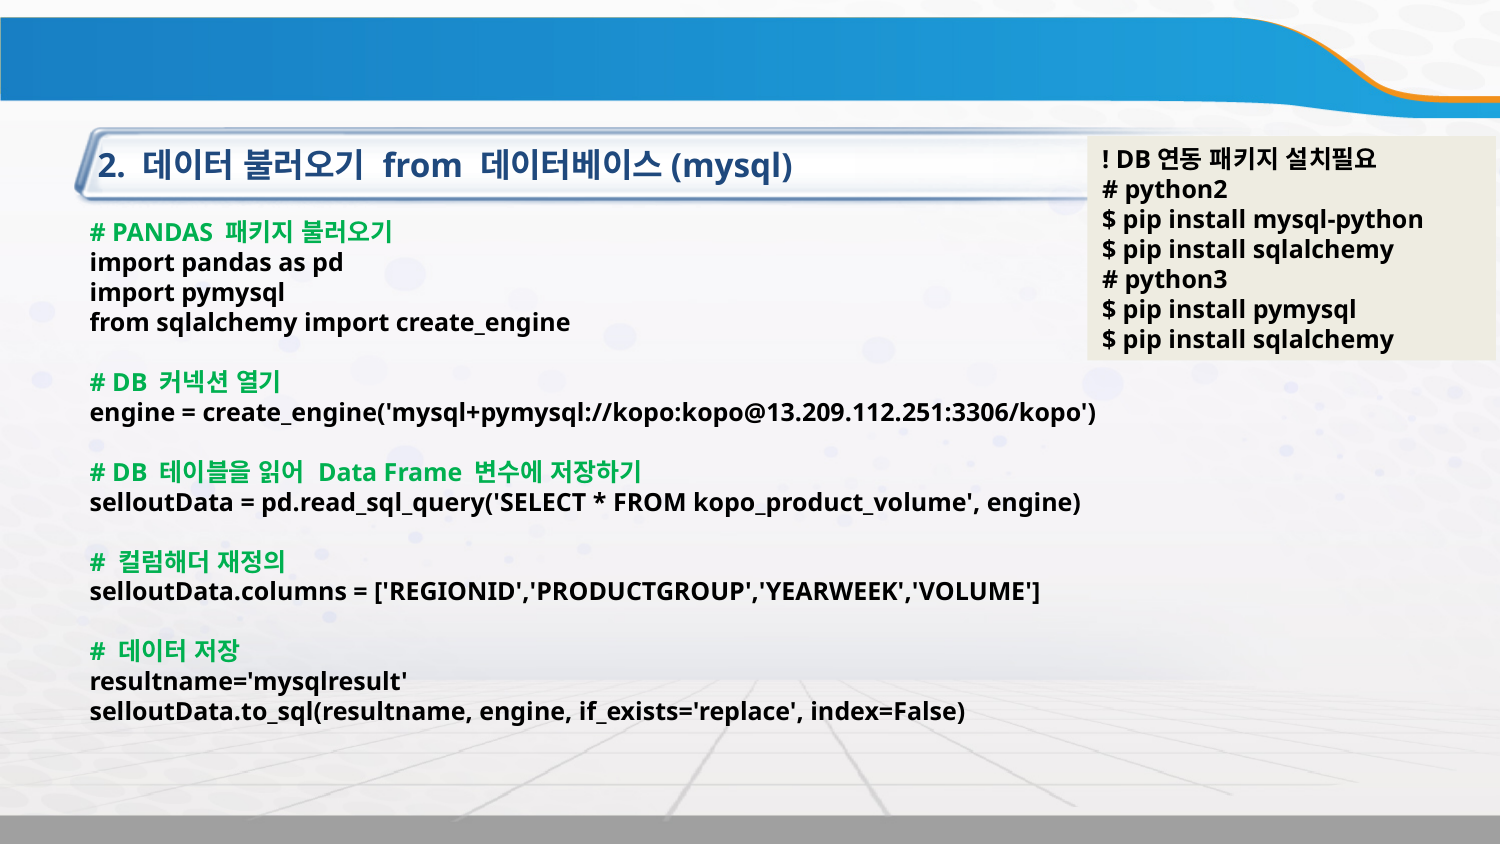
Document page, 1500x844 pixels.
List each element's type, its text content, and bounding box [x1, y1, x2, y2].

picture [0, 0, 1500, 844]
text_box 2. Pandas 라이브러리를 활용한 데이터 수집 [29, 0, 1175, 103]
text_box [74, 126, 1289, 208]
text_box # PANDAS 패키지 불러오기 import pandas as pd import pymysql from sqlalchemy import create_engine # DB 커넥션 열기 engine = create_engine('mysql+pymysql://kopo:kopo@13.209.112.251:3306/kopo') # DB 테이블을 읽어 Data Frame 변수에 저장하기 selloutData = pd.read_sql_query('SELECT * FROM kopo_product_volume', engine) # 컬럼해더 재정의 selloutData.columns = ['REGIONID','PRODUCTGROUP','YEARWEEK','VOLUME'] # 데이터 저장 resultname='mysqlresult' selloutData.to_sql(resultname, engine, if_exists='replace', index=False) [74, 216, 1459, 733]
text_box ! DB연동 패키지 설치필요 # python2 $ pip install mysql-python $ pip install sqlalchemy # python3 $ pip install pymysql $ pip install sqlalchemy [1087, 136, 1496, 361]
